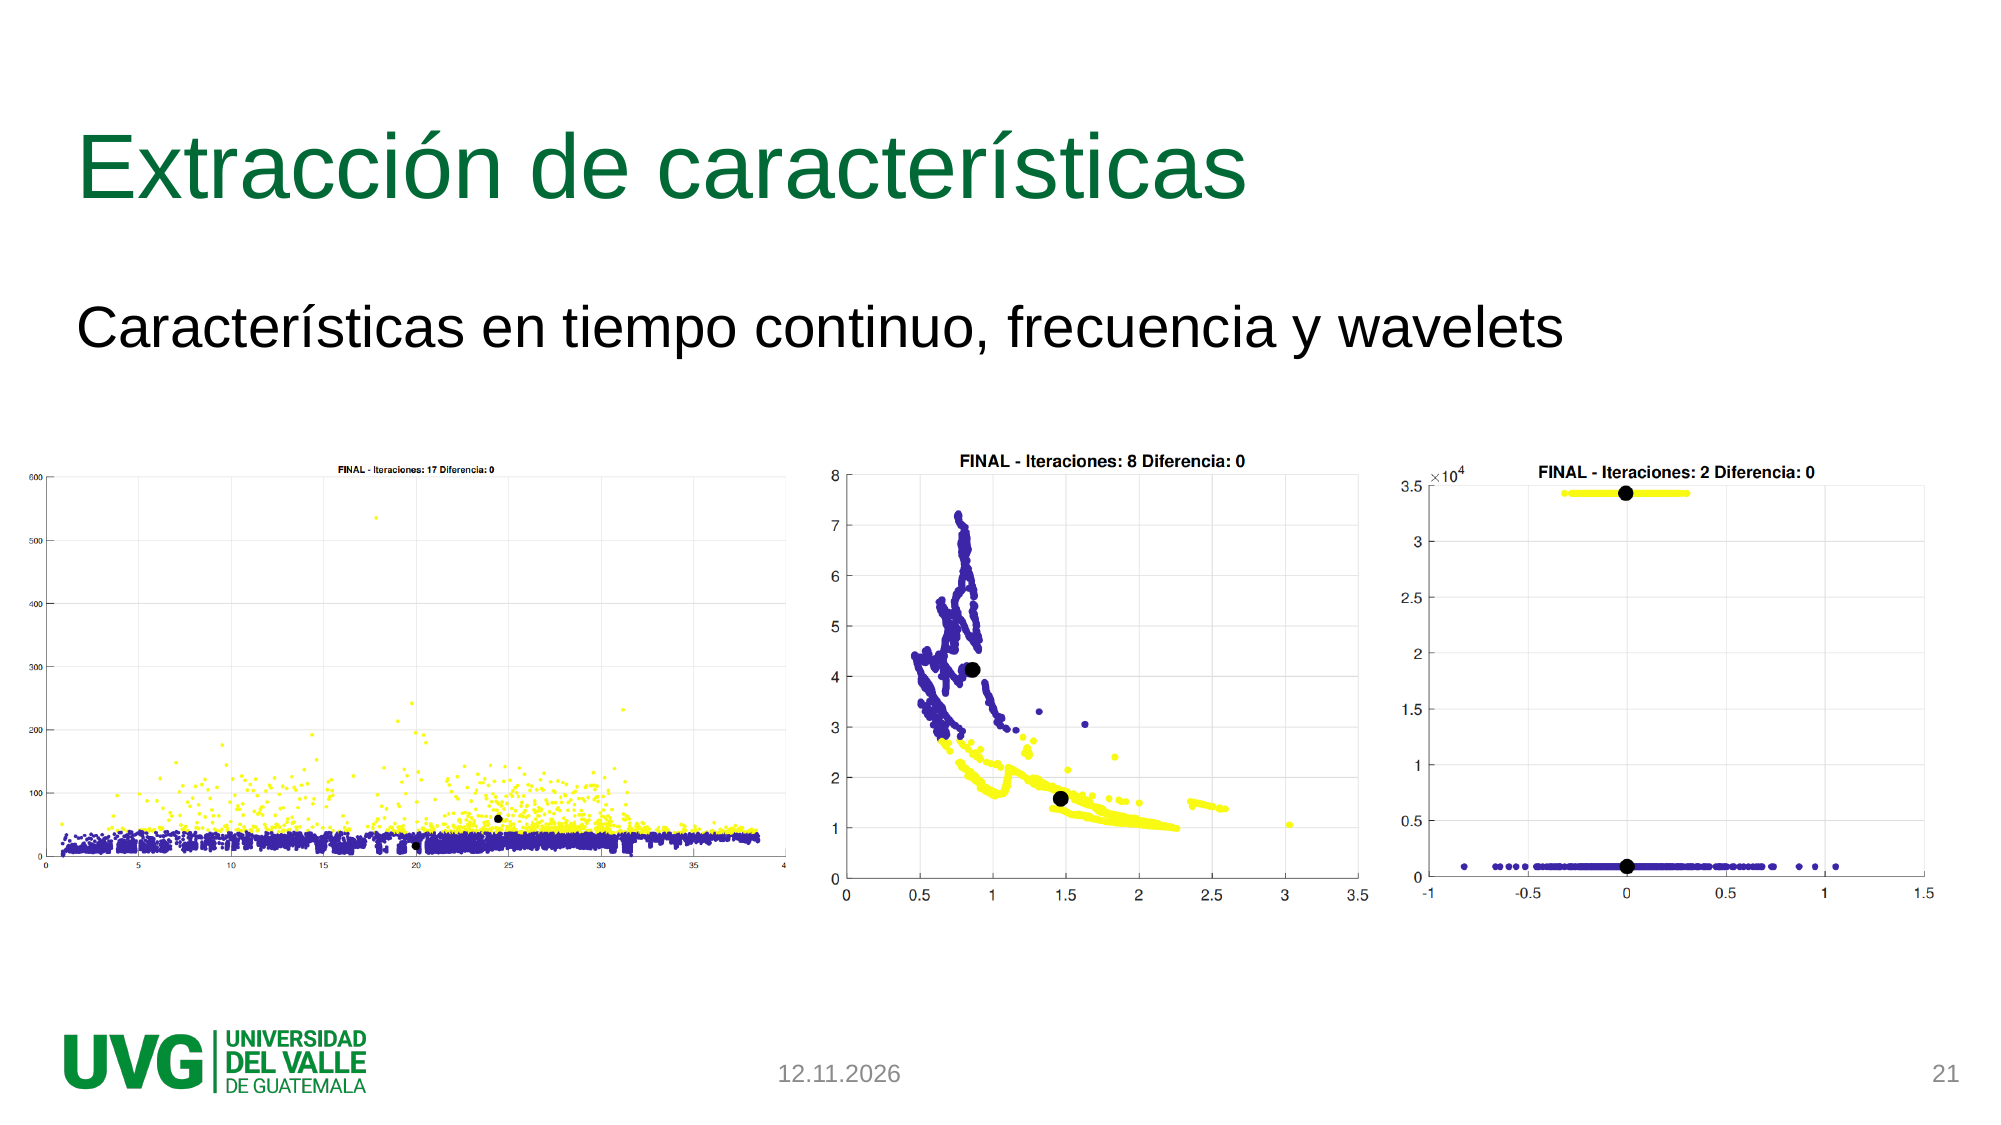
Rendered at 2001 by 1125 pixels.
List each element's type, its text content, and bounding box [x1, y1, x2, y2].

picture [825, 453, 1371, 903]
picture [24, 457, 786, 876]
list Características en tiempo continuo, frecuencia y wavelets [61, 289, 1789, 864]
slide_number 21 [1524, 1042, 1975, 1103]
title Extracción de características [61, 59, 1939, 278]
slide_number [762, 1042, 1213, 1103]
picture [1392, 459, 1939, 903]
